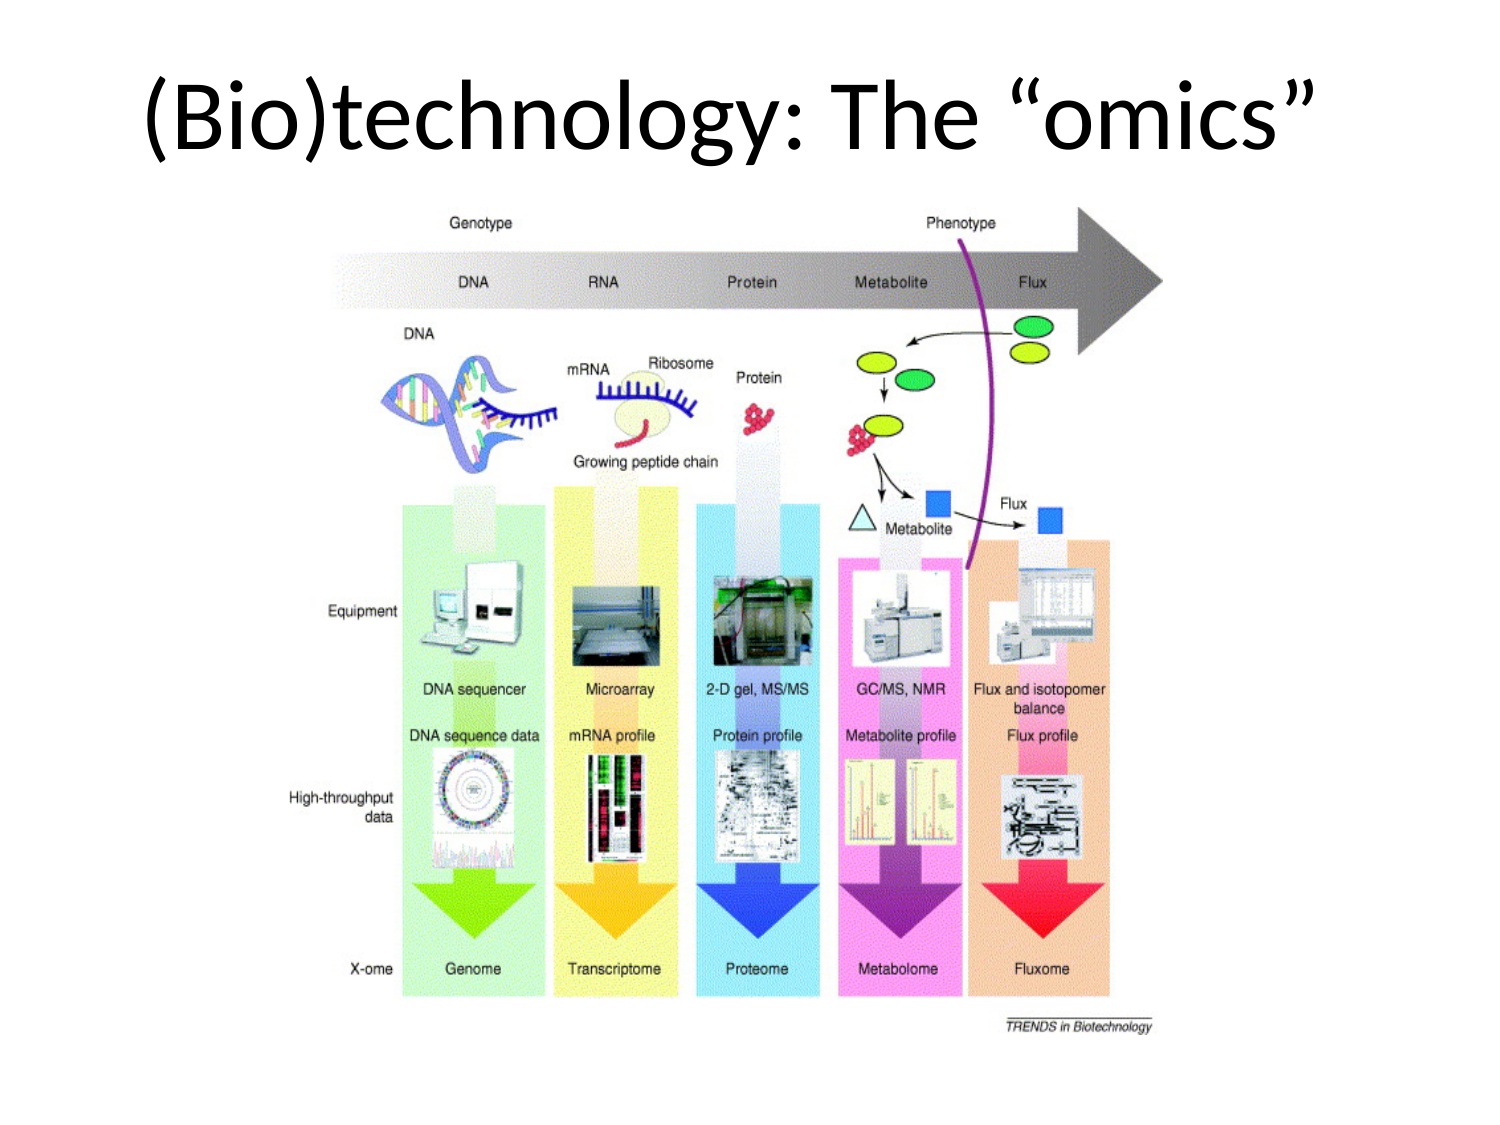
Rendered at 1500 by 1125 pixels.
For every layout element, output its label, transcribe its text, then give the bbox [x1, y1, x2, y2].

title (Bio)technology: The “omics” [50, 45, 1413, 175]
picture [289, 207, 1163, 1036]
